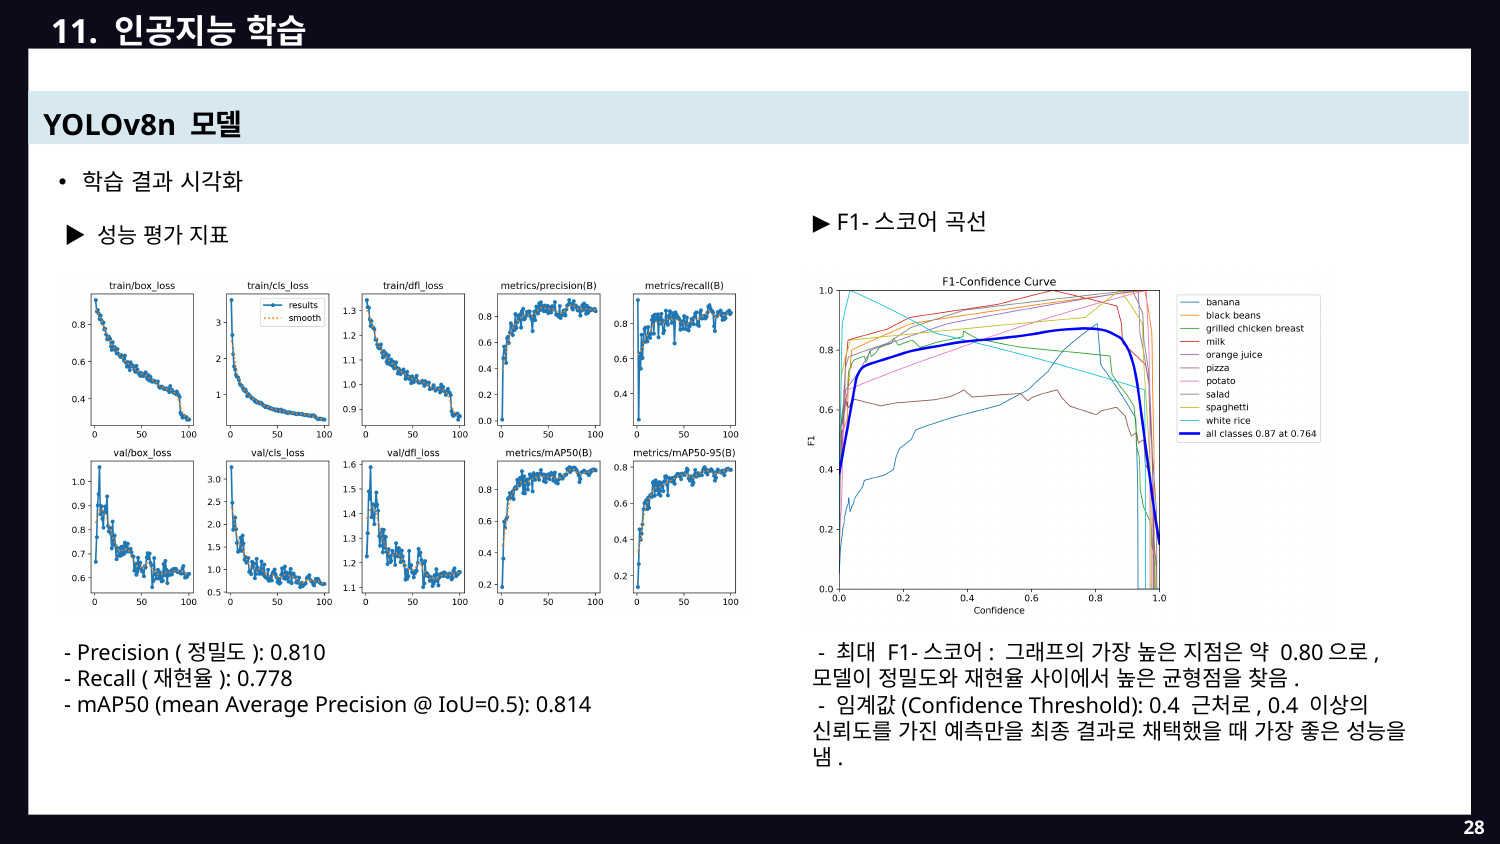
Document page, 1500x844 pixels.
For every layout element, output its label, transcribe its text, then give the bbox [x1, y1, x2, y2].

slide_number 28 [1410, 795, 1500, 844]
text_box ▶ F1-스코어 곡선 [798, 200, 1003, 243]
text_box - Precision (정밀도): 0.810 - Recall (재현율): 0.778 - mAP50 (mean Average Precision @ IoU=0.5): 0.814 [43, 630, 608, 725]
text_box YOLOv8n 모델 [28, 91, 1469, 145]
text_box - 최대 F1-스코어: 그래프의 가장 높은 지점은 약 0.80으로, 모델이 정밀도와 재현율 사이에서 높은 균형점을 찾음. - 임계값(Confidence Threshold): 0.4 근처로, 0.4 이상의 신뢰도를 가진 예측만을 최종 결과로 채택했을 때 가장 좋은 성능을 냄. [797, 631, 1433, 778]
picture [797, 267, 1334, 625]
picture [61, 271, 749, 616]
text_box 11. 인공지능 학습 [24, 0, 1476, 49]
text_box 학습 결과 시각화 ▶ 성능 평가 지표 [43, 160, 288, 255]
